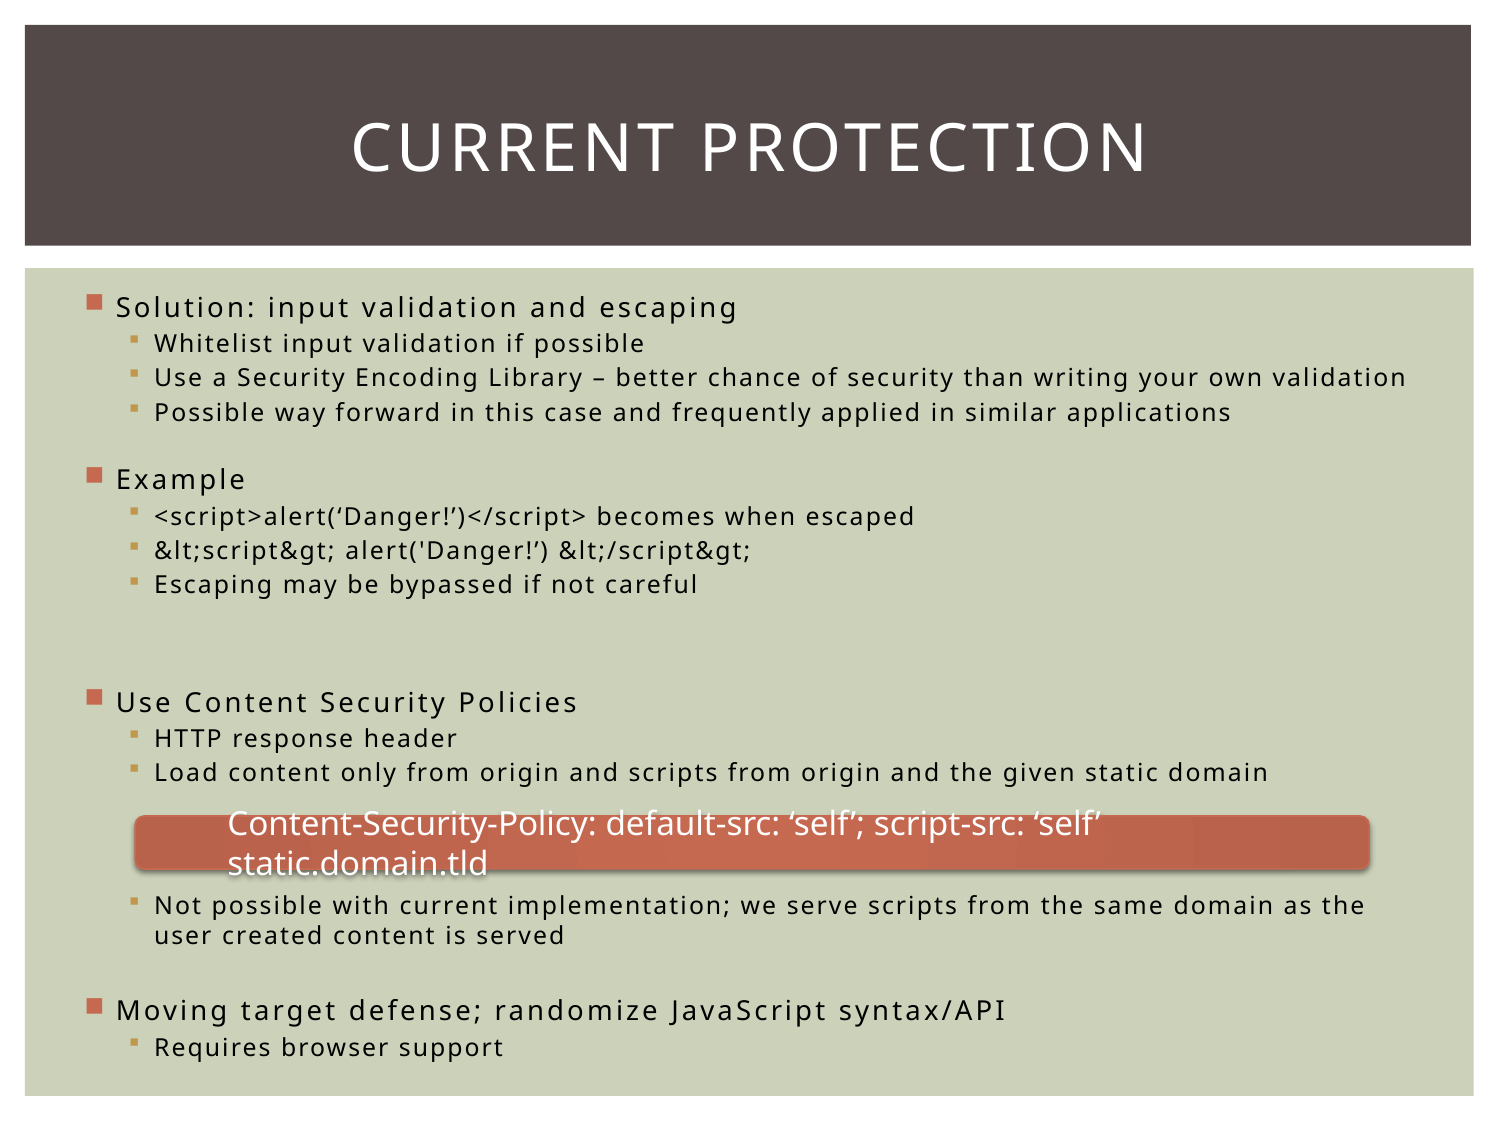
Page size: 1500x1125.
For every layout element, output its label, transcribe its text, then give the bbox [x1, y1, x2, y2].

list Solution: input validation and escaping Whitelist input validation if possible Use a Security Encoding Library – better chance of security than writing your own validation Possible way forward in this case and frequently applied in similar applications Example <script>alert(‘Danger!’)</script> becomes when escaped &lt;script&gt; alert('Danger!’) &lt;/script&gt; Escaping may be bypassed if not careful Use Content Security Policies HTTP response header Load content only from origin and scripts from origin and the given static domain Not possible with current implementation; we serve scripts from the same domain as the user created content is served Moving target defense; randomize JavaScript syntax/API Requires browser support [62, 281, 1442, 1072]
text_box Content-Security-Policy: default-src: ‘self’; script-src: ‘self’ static.domain.tld [134, 815, 1370, 870]
title Current protection [62, 58, 1438, 232]
